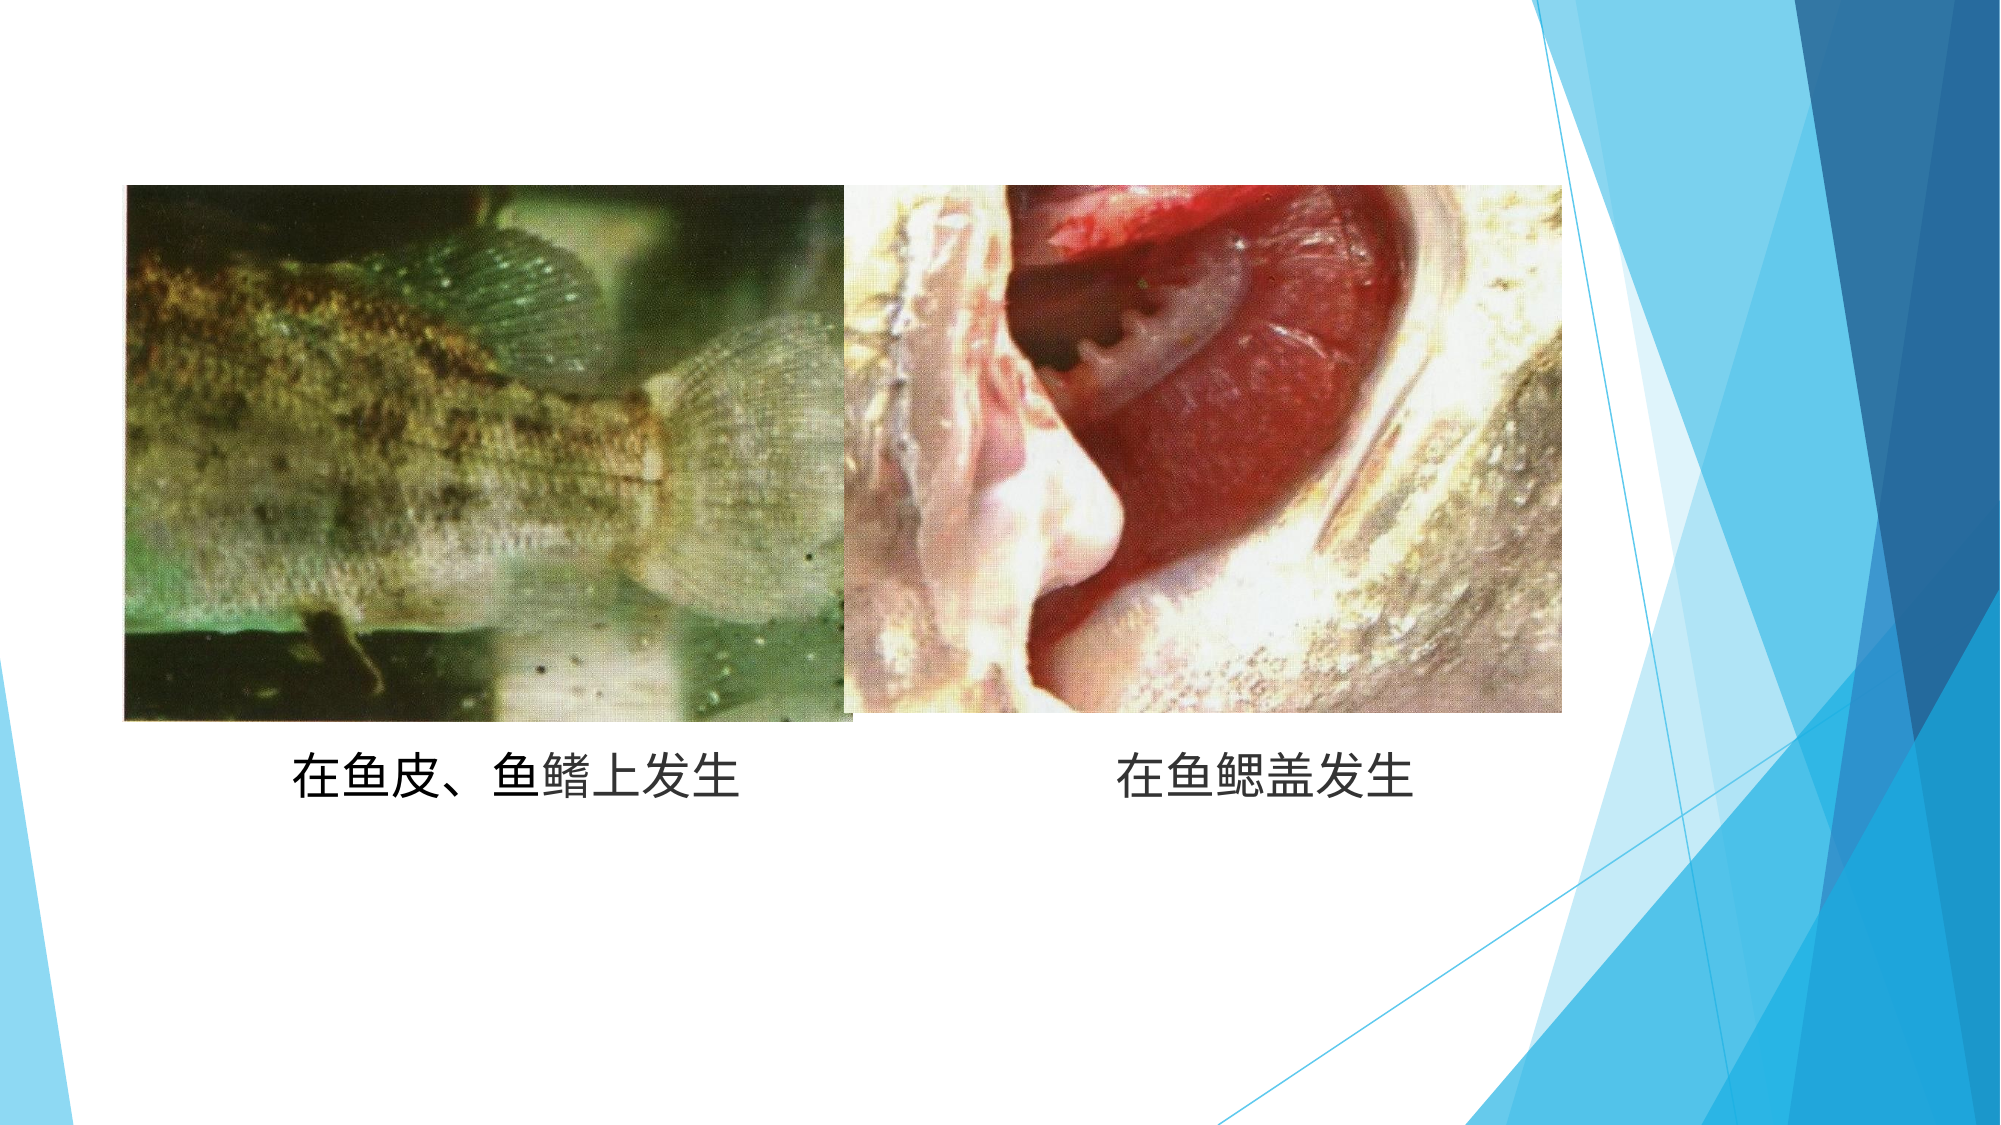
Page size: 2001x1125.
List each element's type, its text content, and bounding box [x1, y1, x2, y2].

text_box 在鱼皮、鱼鳍上发生 [257, 742, 769, 805]
text_box 在鱼鳃盖发生 [1049, 742, 1476, 805]
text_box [122, 185, 1562, 722]
